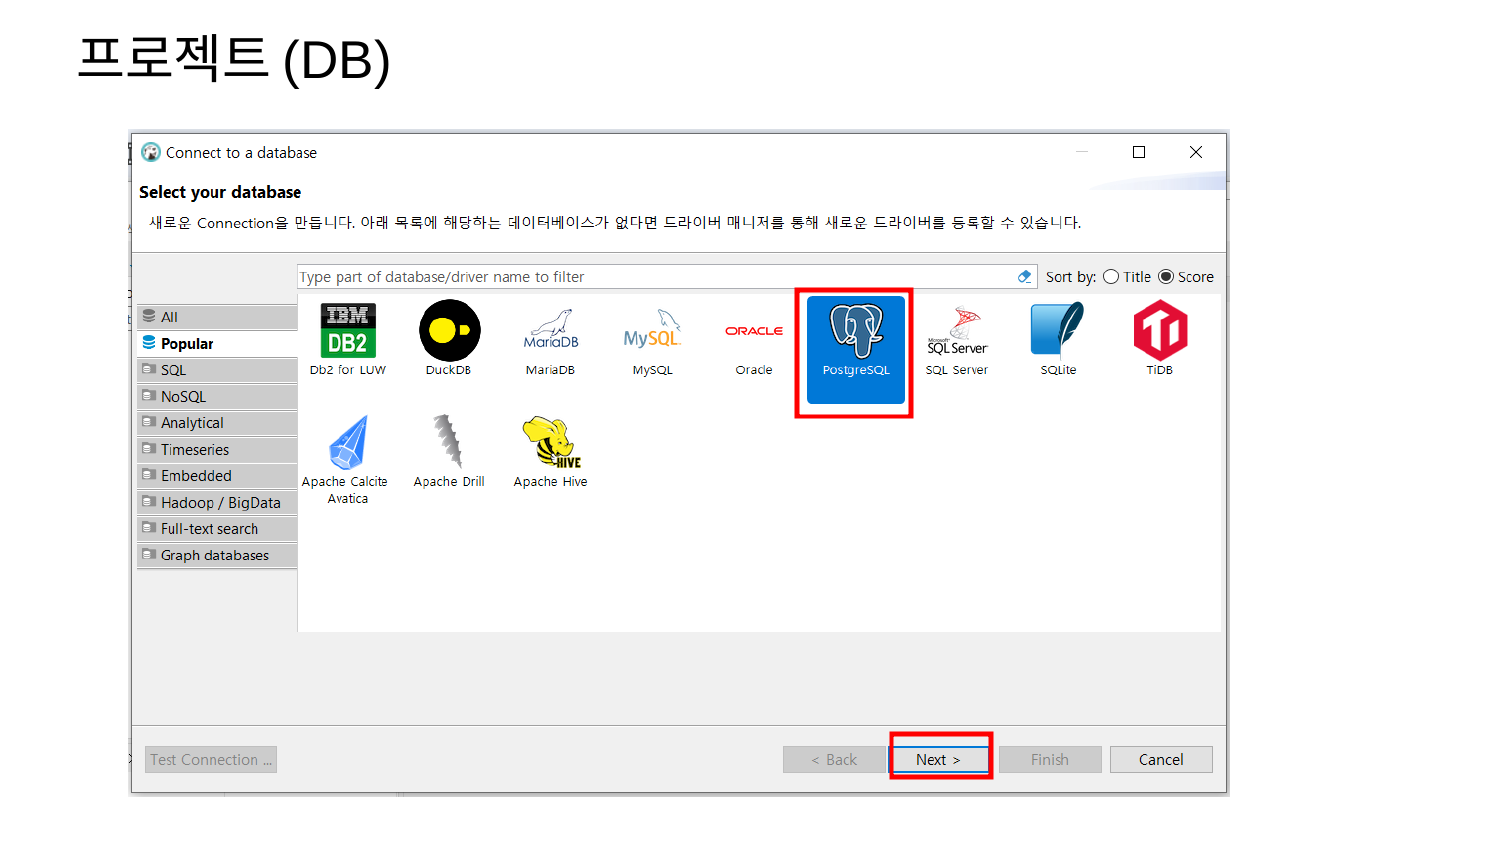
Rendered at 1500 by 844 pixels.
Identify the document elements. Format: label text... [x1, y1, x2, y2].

title 프로젝트(DB) [61, 10, 1459, 105]
picture [127, 129, 1231, 797]
